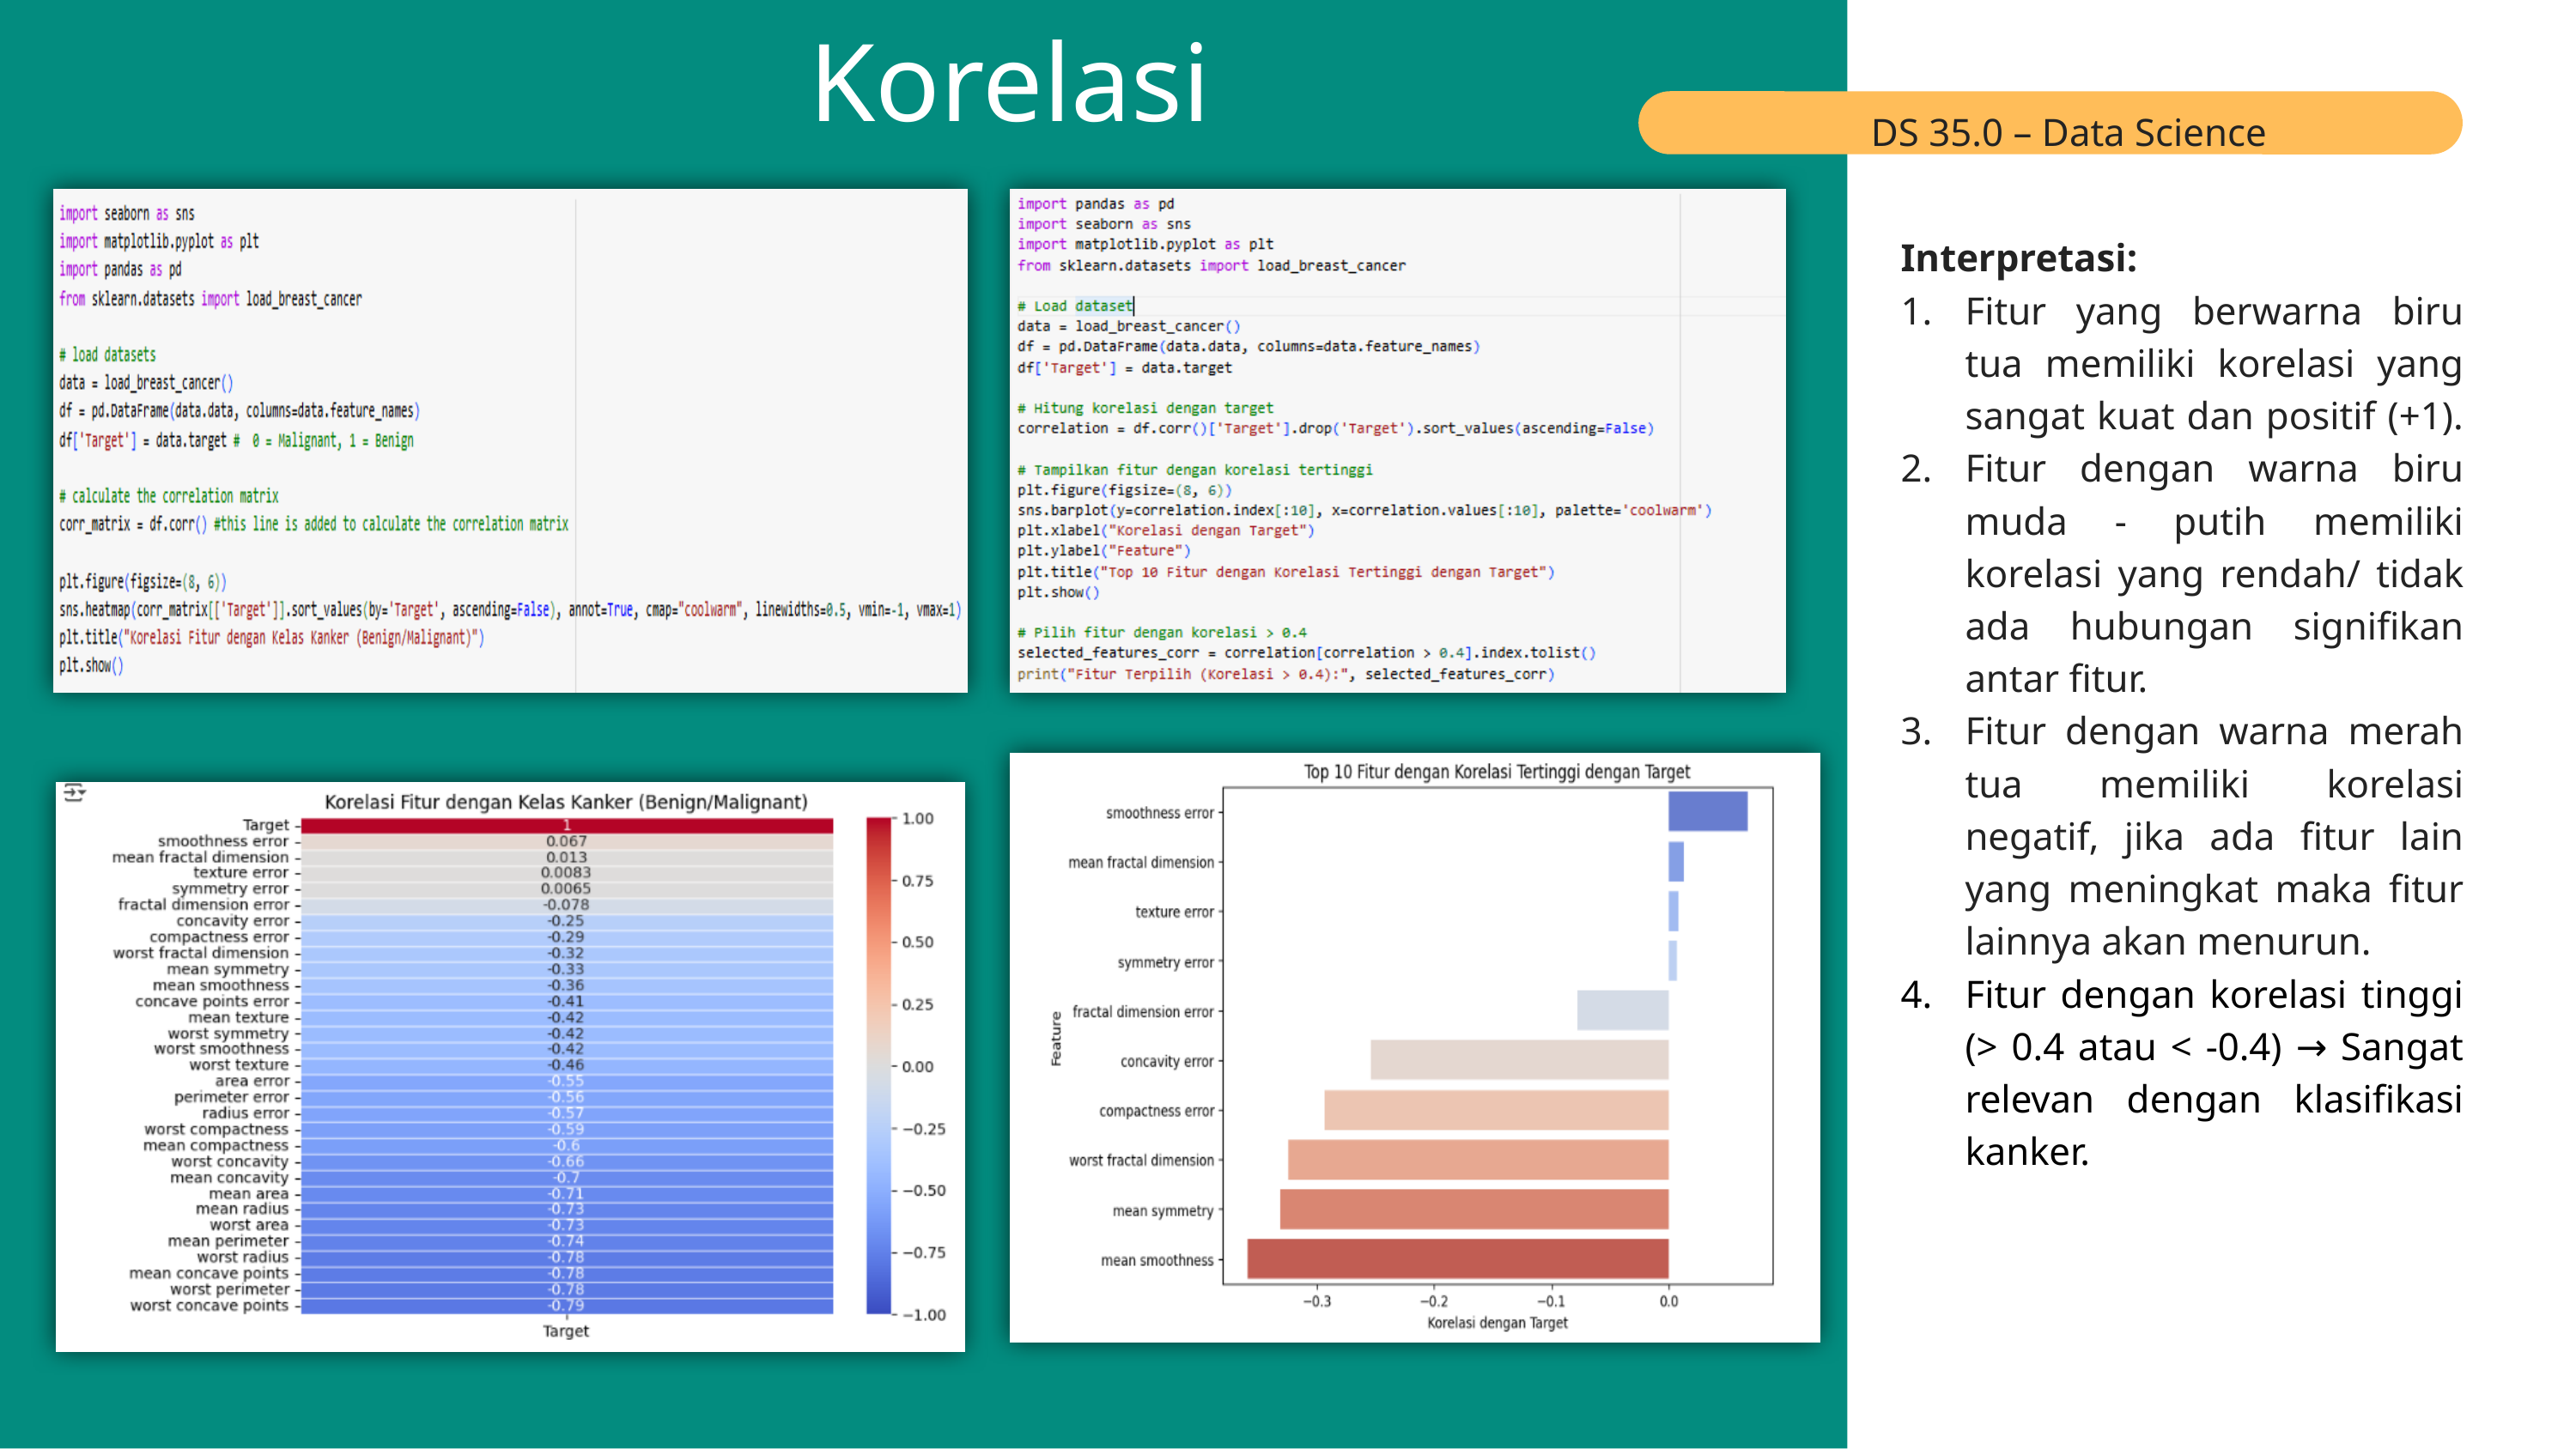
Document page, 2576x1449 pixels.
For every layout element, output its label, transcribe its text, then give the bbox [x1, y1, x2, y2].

text_box Korelasi [495, 24, 1525, 143]
picture [56, 782, 965, 1352]
picture [52, 189, 969, 693]
picture [1010, 189, 1786, 694]
text_box DS 35.0 – Data Science [1669, 106, 2469, 154]
picture [1010, 753, 1820, 1343]
text_box [0, 0, 1848, 1449]
text_box Interpretasi: Fitur yang berwarna biru tua memiliki korelasi yang sangat kuat dan positif (+1). Fitur dengan warna biru muda - putih memiliki korelasi yang rendah/ tidak ada hubungan signifikan antar fitur. Fitur dengan warna merah tua memiliki korelasi negatif, jika ada fitur lain yang meningkat maka fitur lainnya akan menurun. Fitur dengan korelasi tinggi (> 0.4 atau < -0.4) → Sangat relevan dengan klasifikasi kanker. [1900, 227, 2464, 1173]
